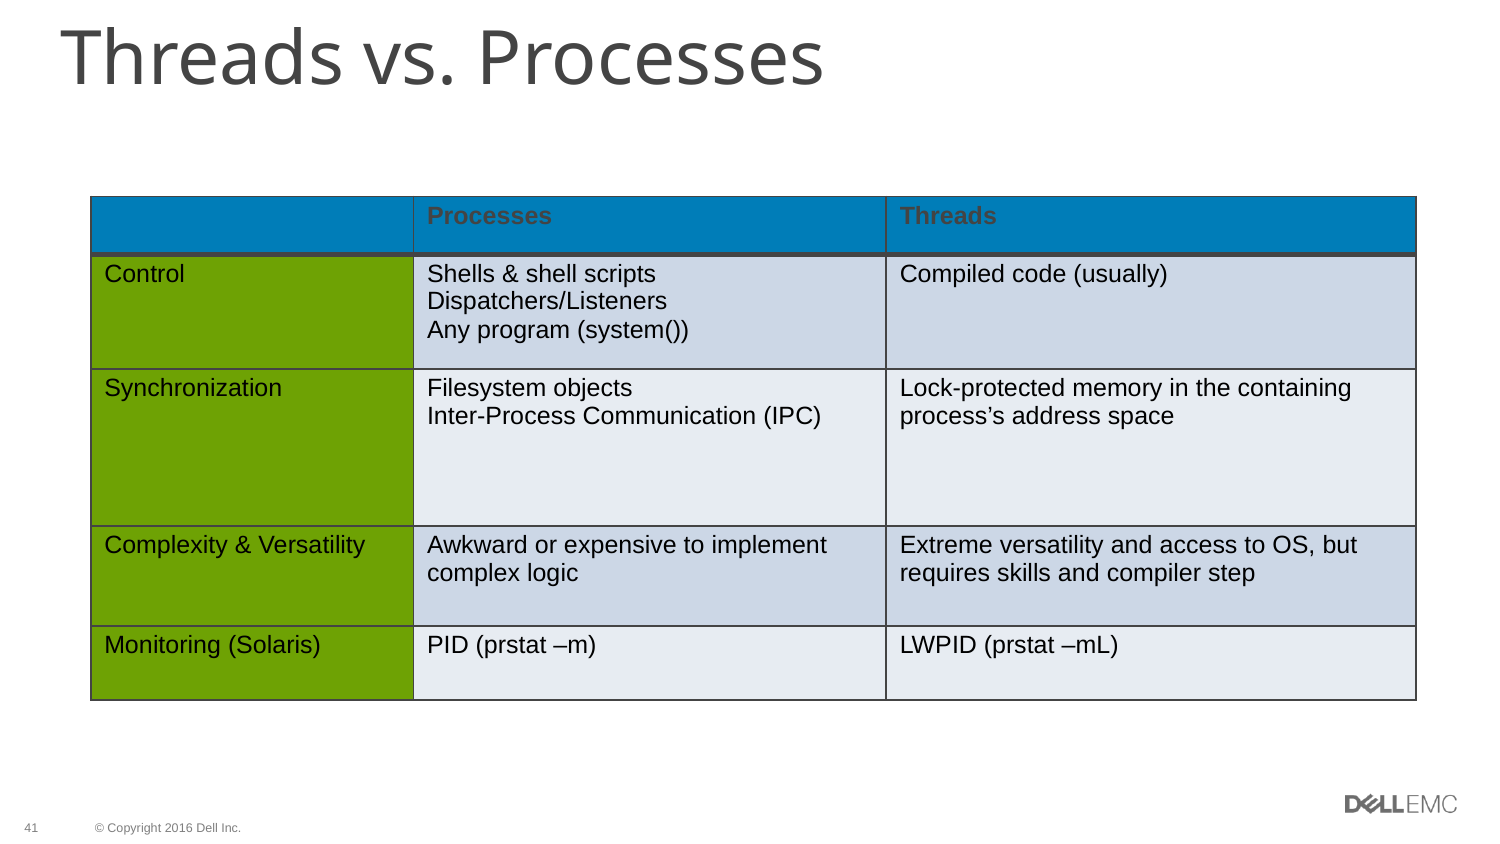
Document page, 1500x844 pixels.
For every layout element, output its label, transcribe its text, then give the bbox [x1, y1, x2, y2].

table_cell Awkward or expensive to implement complex logic [414, 527, 885, 625]
table_cell Shells & shell scripts Dispatchers/Listeners Any program (system()) [414, 257, 885, 368]
table_cell Control [92, 257, 413, 368]
table_cell LWPID (prstat –mL) [887, 627, 1415, 699]
table_cell Extreme versatility and access to OS, but requires skills and compiler step [887, 527, 1415, 625]
table_cell Complexity & Versatility [92, 527, 413, 625]
table_cell Filesystem objects Inter-Process Communication (IPC) [414, 370, 885, 525]
picture [1345, 793, 1457, 814]
table_cell Compiled code (usually) [887, 257, 1415, 368]
table_header Processes [414, 197, 885, 252]
table_cell PID (prstat –m) [414, 627, 885, 699]
table_cell Lock-protected memory in the containing process’s address space [887, 370, 1415, 525]
table_cell Monitoring (Solaris) [92, 627, 413, 699]
table_header [92, 197, 413, 252]
title Threads vs. Processes [60, 24, 1440, 139]
table_header Threads [887, 197, 1415, 252]
table_cell Synchronization [92, 370, 413, 525]
